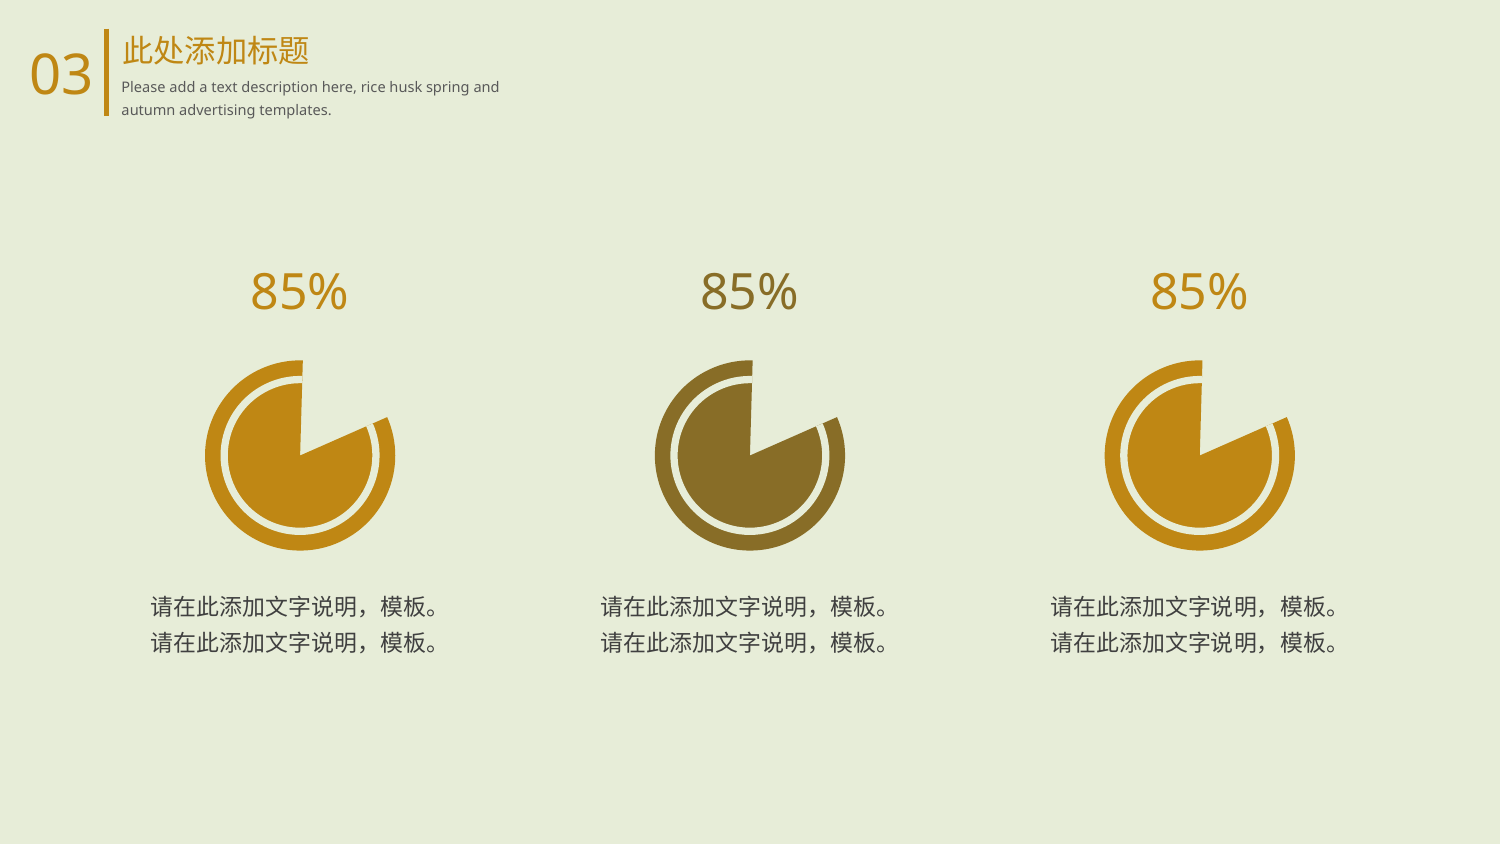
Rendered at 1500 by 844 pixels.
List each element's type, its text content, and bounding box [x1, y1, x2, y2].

text_box [1123, 379, 1277, 532]
text_box [654, 359, 846, 552]
text_box 03 [18, 32, 104, 112]
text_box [106, 24, 571, 127]
text_box [1104, 359, 1296, 552]
text_box [673, 379, 827, 532]
text_box 85% [1139, 254, 1261, 326]
text_box [204, 359, 396, 552]
text_box [223, 379, 377, 532]
text_box 85% [239, 254, 361, 326]
text_box 请在此添加文字说明，模板。请在此添加文字说明，模板。 [584, 578, 916, 662]
text_box 请在此添加文字说明，模板。请在此添加文字说明，模板。 [1034, 578, 1366, 662]
text_box 请在此添加文字说明，模板。请在此添加文字说明，模板。 [134, 578, 466, 662]
text_box 85% [689, 254, 811, 326]
